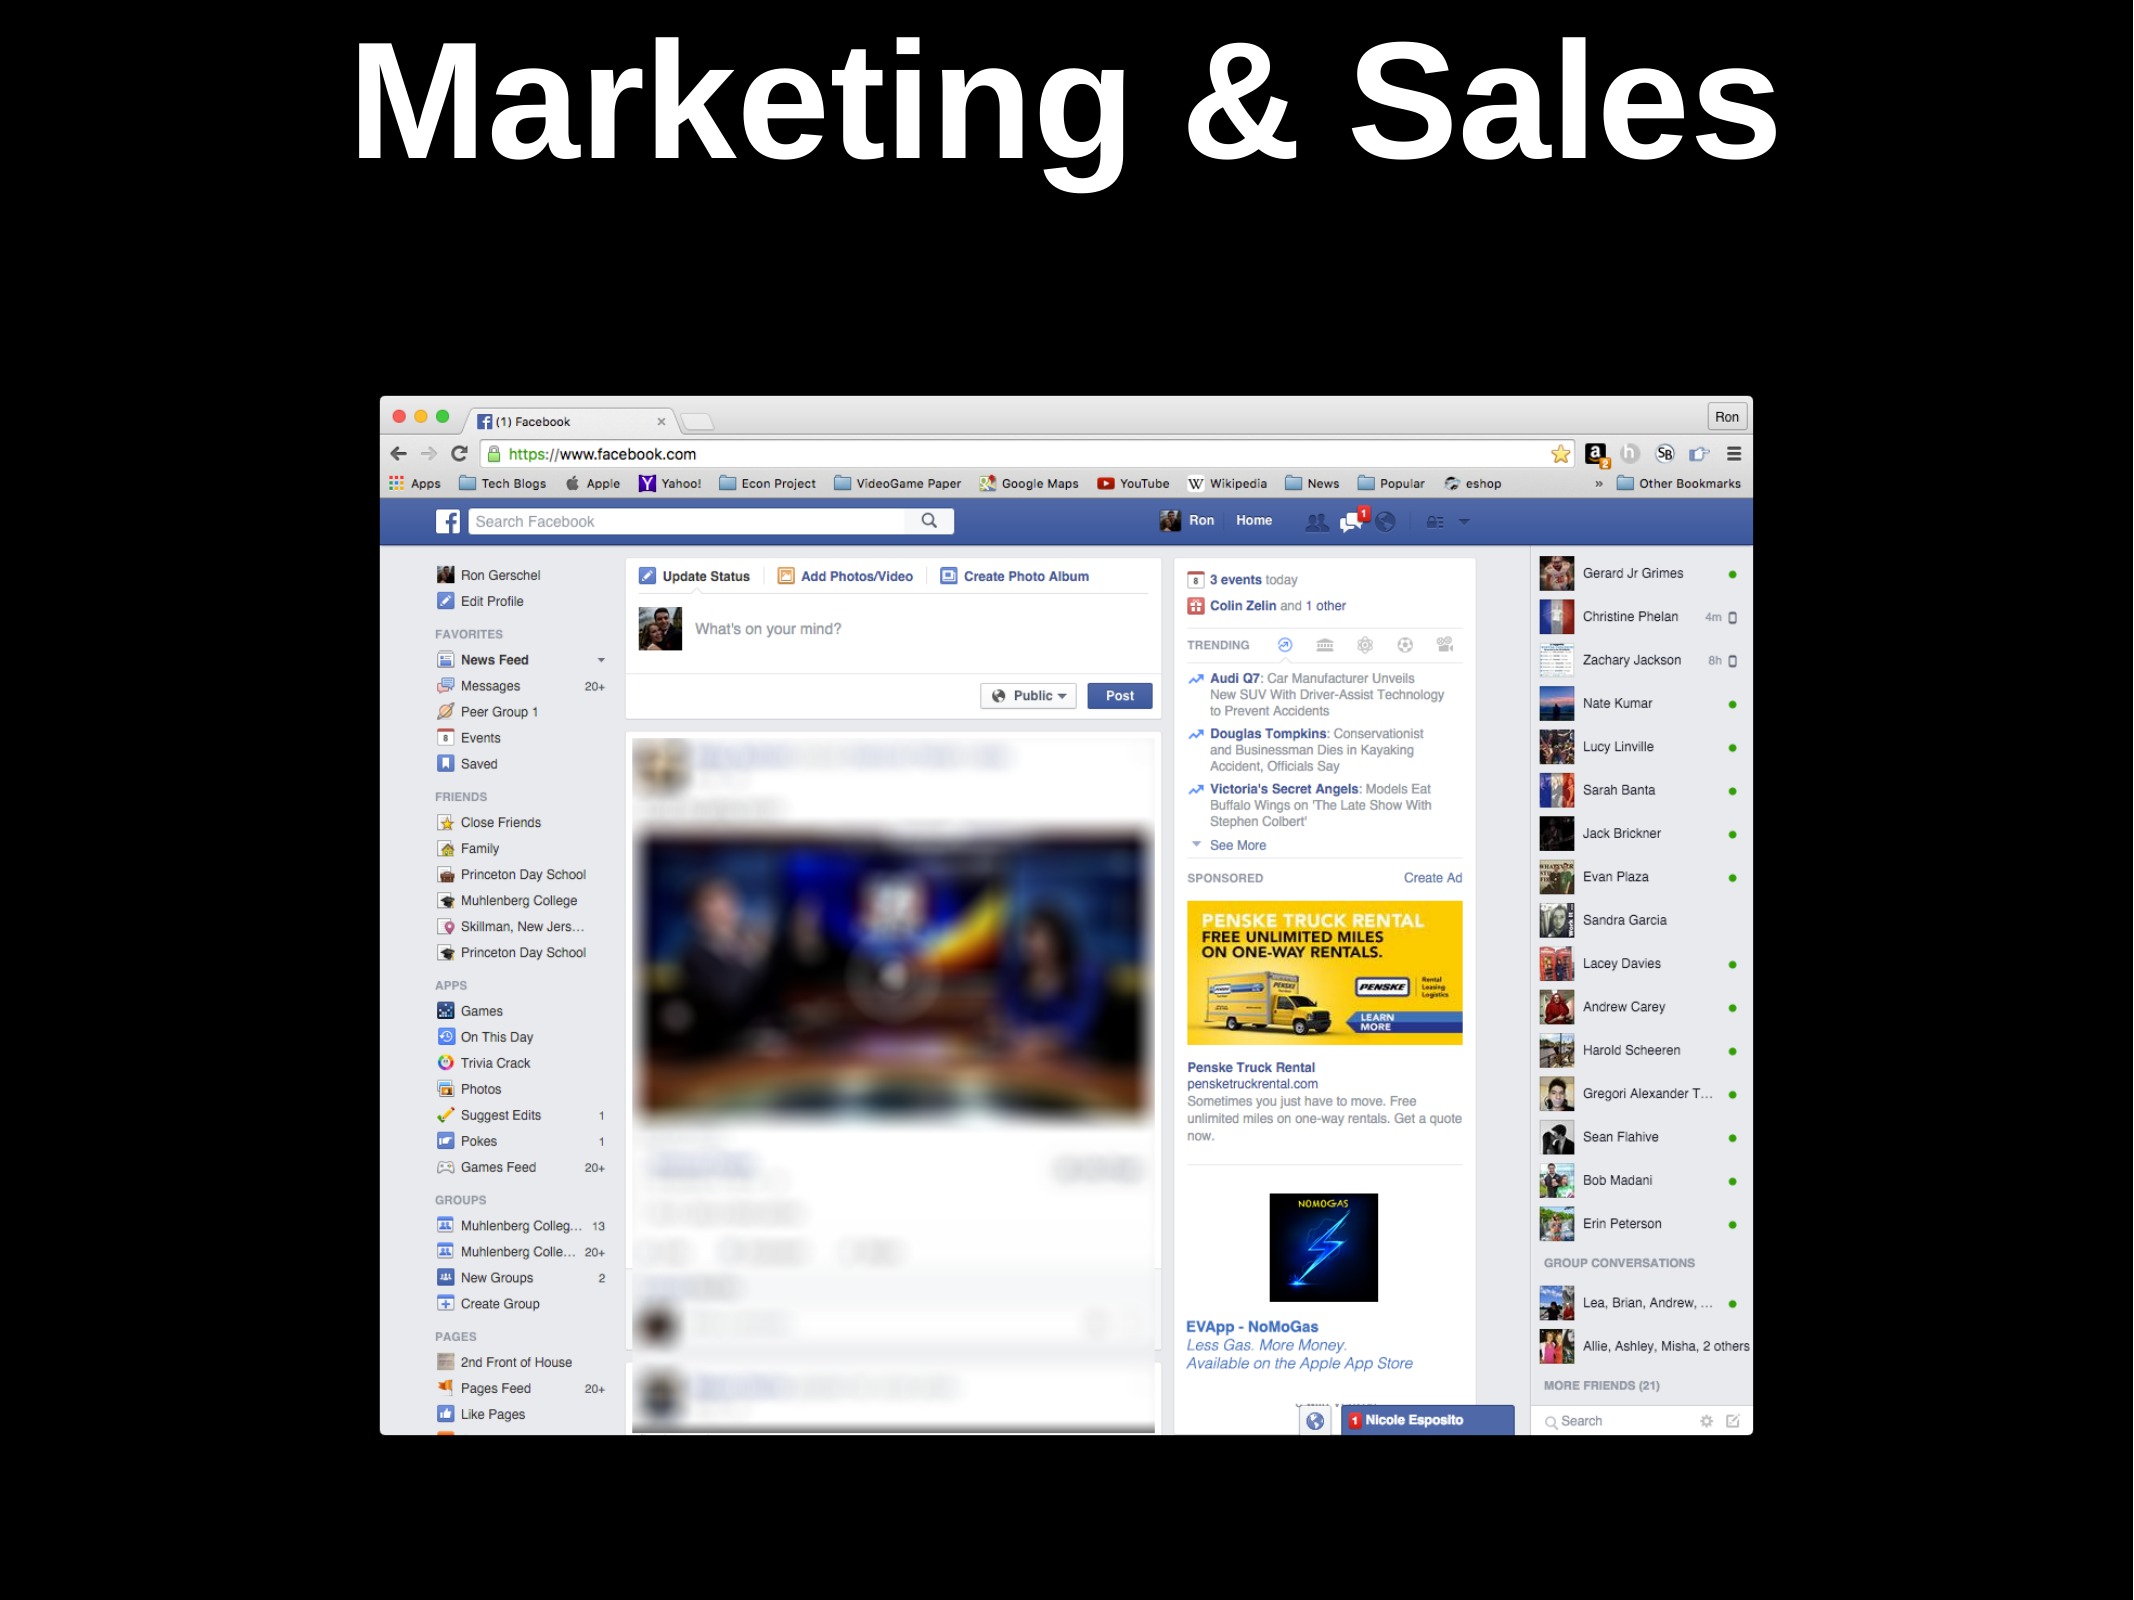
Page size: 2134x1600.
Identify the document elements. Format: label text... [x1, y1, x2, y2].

picture [319, 361, 1814, 1523]
title Marketing & Sales [155, 0, 1978, 270]
